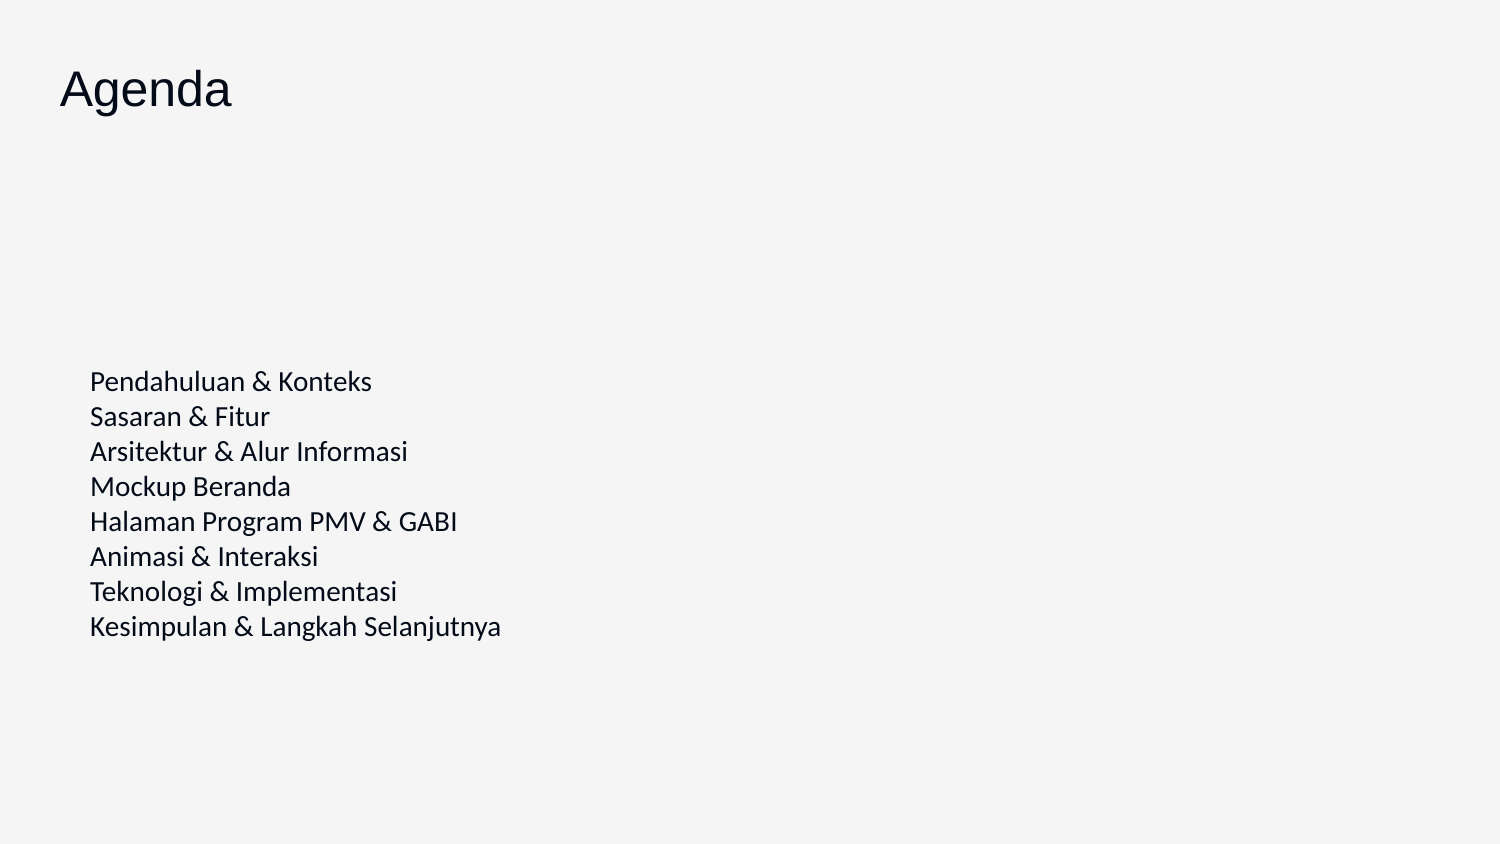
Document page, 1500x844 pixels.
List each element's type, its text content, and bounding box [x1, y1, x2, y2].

text_box Pendahuluan & Konteks Sasaran & Fitur Arsitektur & Alur Informasi Mockup Beranda Halaman Program PMV & GABI Animasi & Interaksi Teknologi & Implementasi Kesimpulan & Langkah Selanjutnya [89, 224, 1440, 780]
text_box Agenda [44, 45, 1455, 128]
